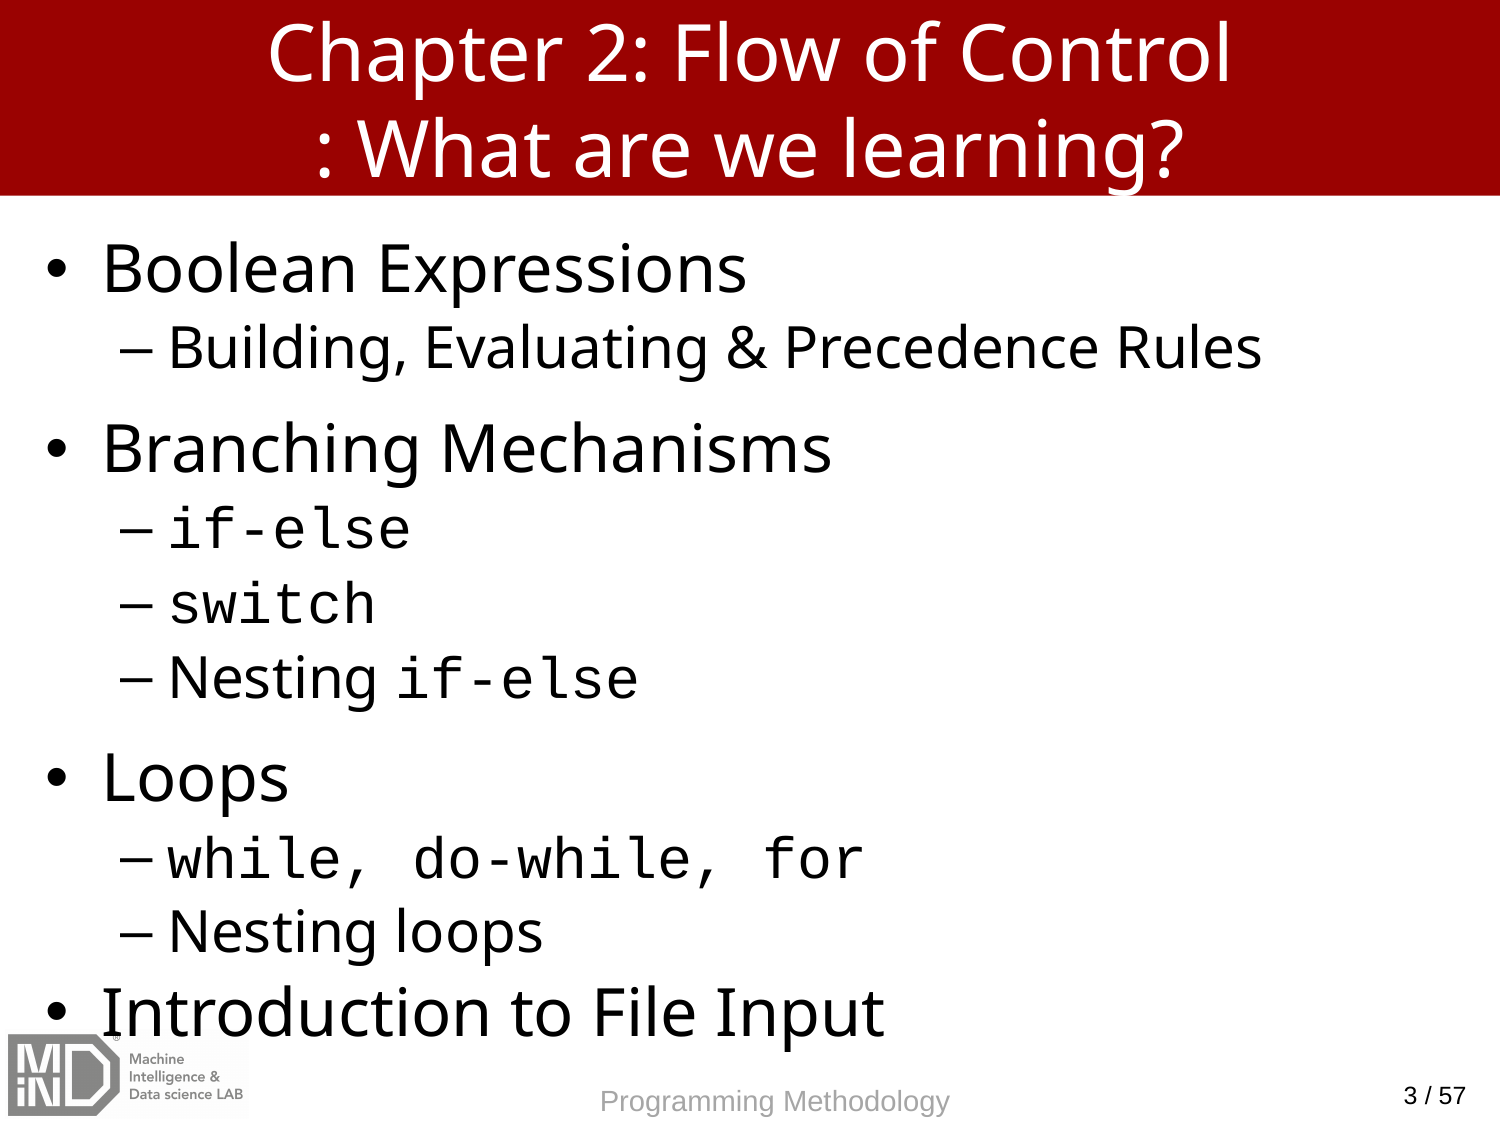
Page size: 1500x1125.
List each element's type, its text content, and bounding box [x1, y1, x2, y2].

title Chapter 2: Flow of Control : What are we learning? [0, 0, 1500, 196]
picture [5, 1029, 249, 1119]
list Boolean Expressions Building, Evaluating & Precedence Rules Branching Mechanisms if-else switch Nesting if-else Loops while, do-while, for Nesting loops Introduction to File Input Choice of two alternate statements based on condition expression Example: if (hrs > 40) grossPay = rate*40 + 1.5*rate*(hrs-40); else grossPay = rate*hrs; [30, 227, 1459, 1005]
slide_number 3 / 57 [1144, 1064, 1482, 1125]
